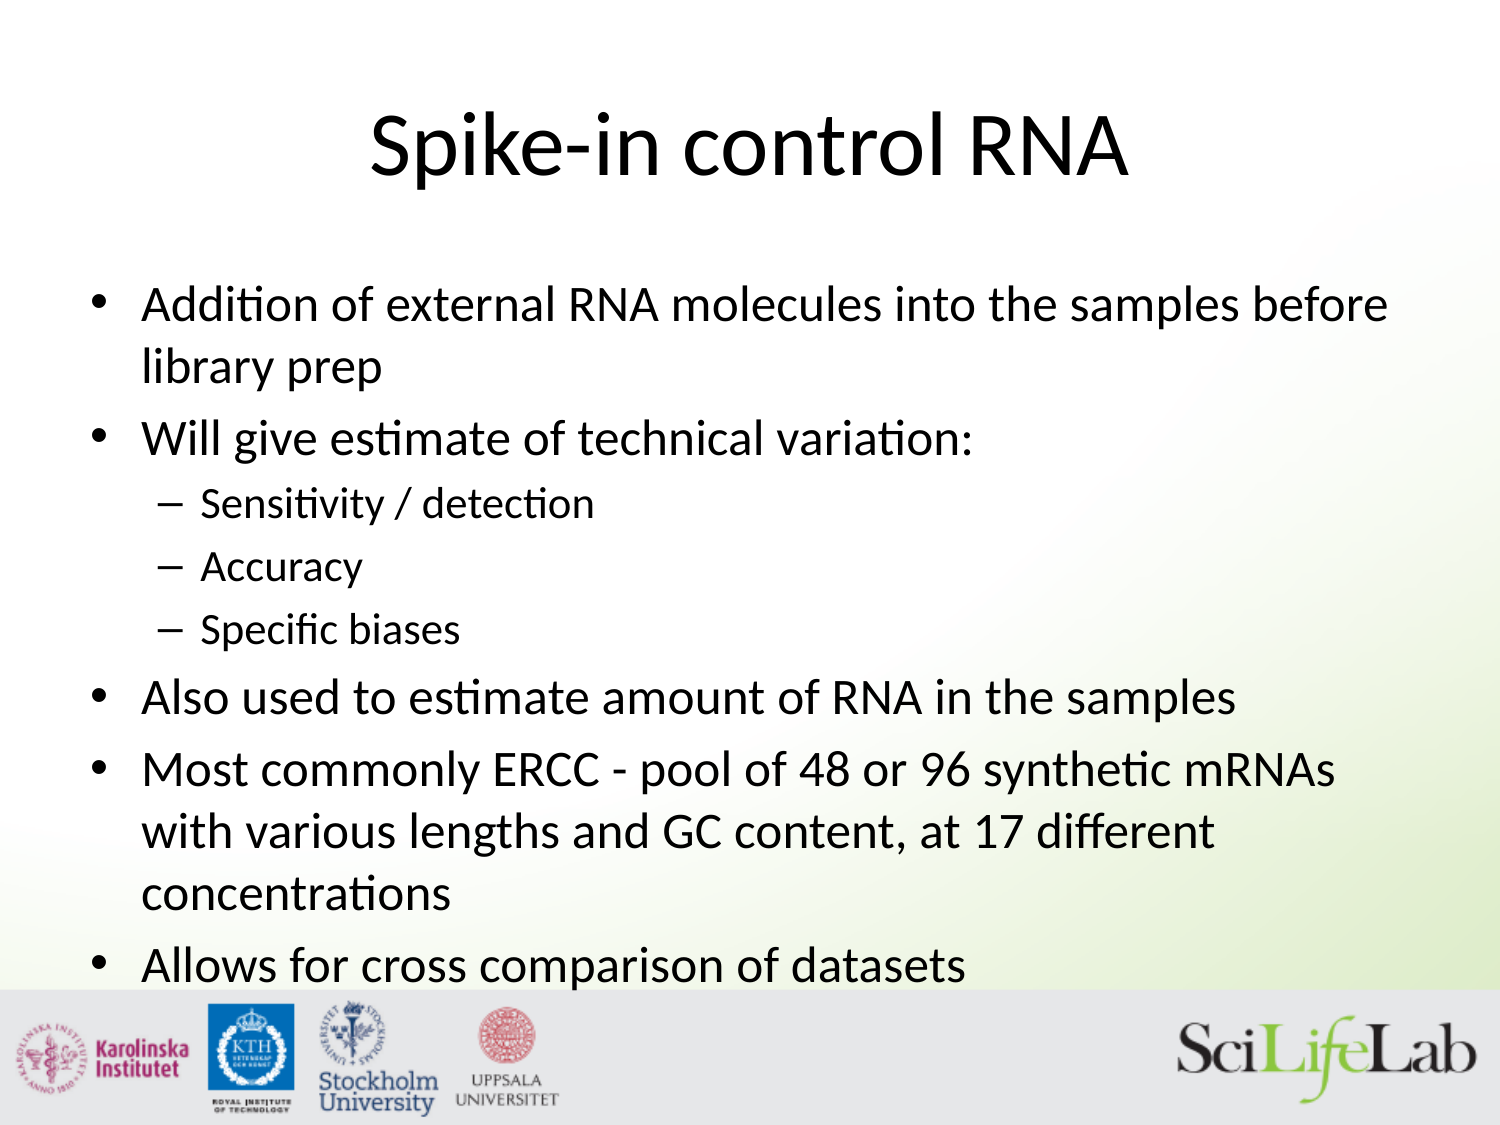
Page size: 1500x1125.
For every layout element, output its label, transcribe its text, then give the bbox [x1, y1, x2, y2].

list Addition of external RNA molecules into the samples before library prep Will give estimate of technical variation: Sensitivity / detection Accuracy Specific biases Also used to estimate amount of RNA in the samples Most commonly ERCC - pool of 48 or 96 synthetic mRNAs with various lengths and GC content, at 17 different concentrations Allows for cross comparison of datasets [75, 262, 1425, 1005]
title Spike-in control RNA [75, 45, 1425, 233]
